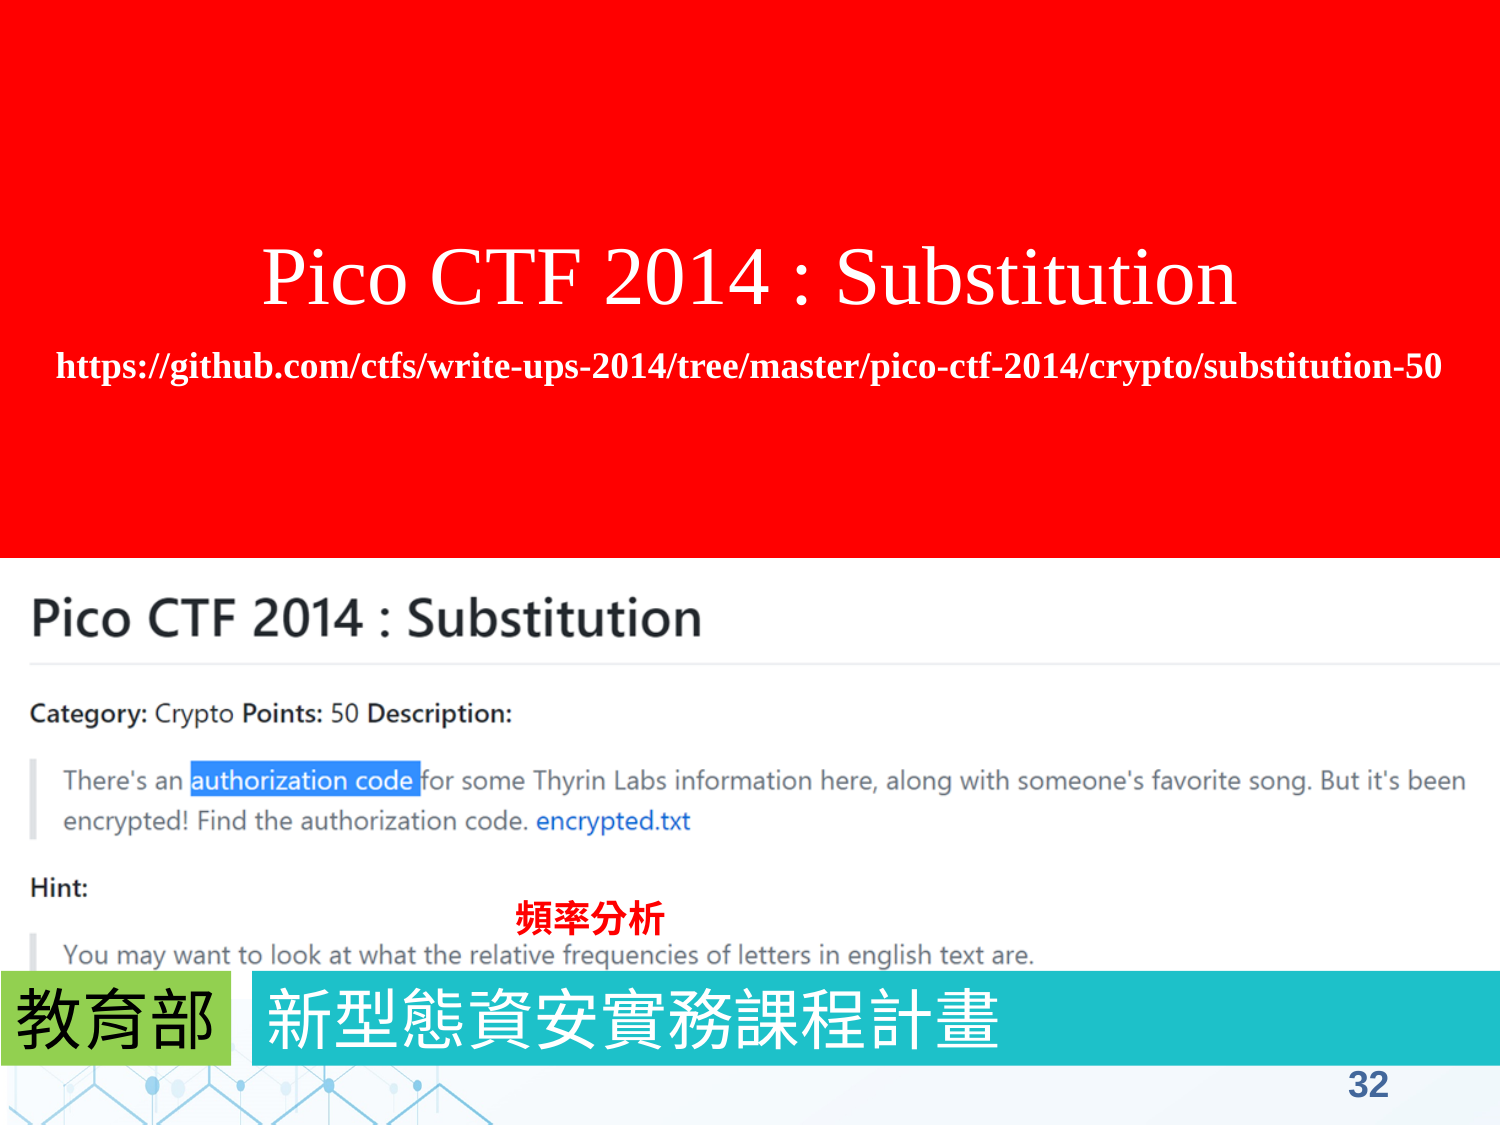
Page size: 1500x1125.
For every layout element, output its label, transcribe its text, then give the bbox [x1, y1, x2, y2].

picture [0, 1068, 1500, 1125]
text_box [0, 970, 1500, 1068]
text_box Pico CTF 2014 : Substitution https://github.com/ctfs/write-ups-2014/tree/master/pico-ctf-2014/crypto/substitution-50 [0, 0, 1500, 556]
picture [0, 558, 1500, 970]
